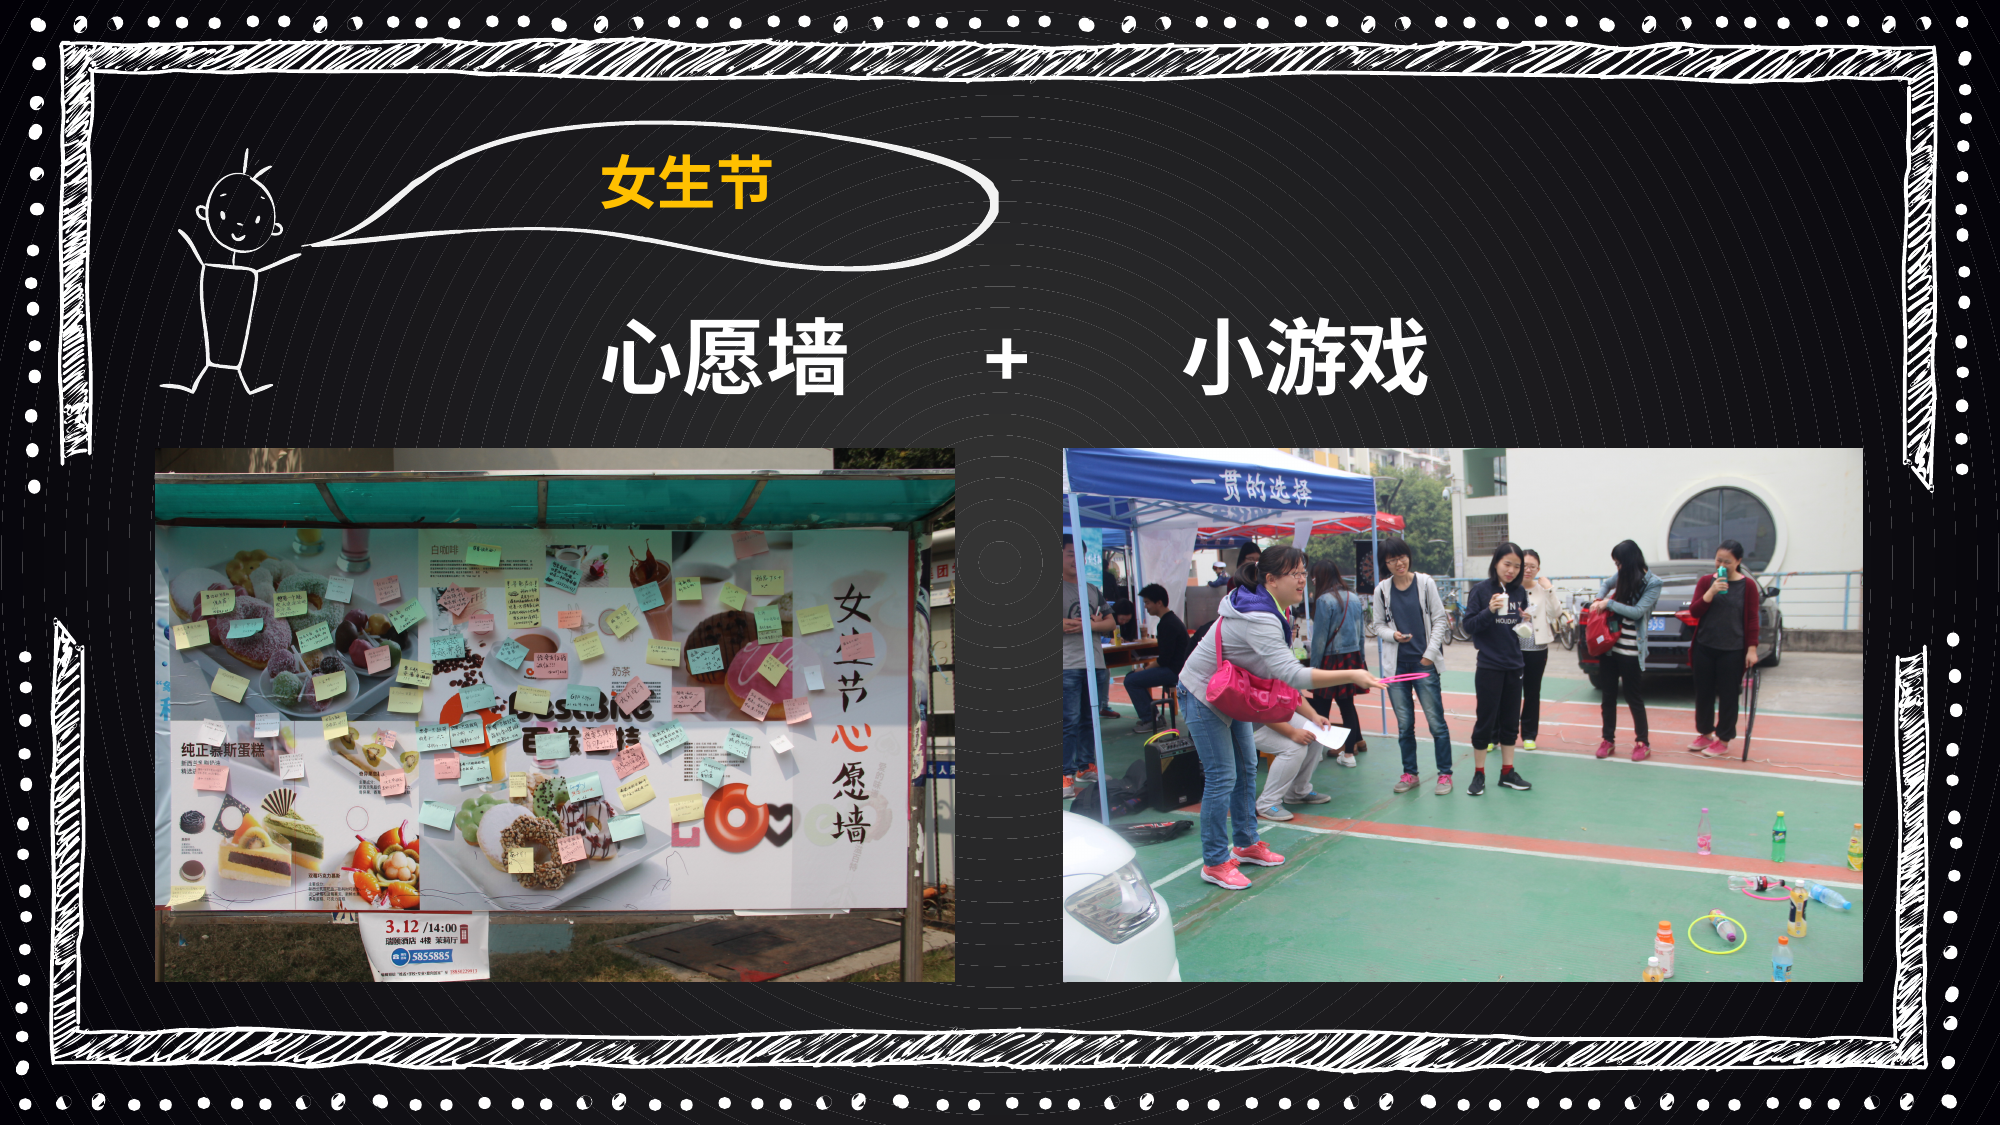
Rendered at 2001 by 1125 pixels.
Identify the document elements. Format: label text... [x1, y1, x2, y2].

list 女生节 [585, 146, 798, 226]
picture [155, 448, 955, 982]
text_box 心愿墙 + 小游戏 [585, 267, 1595, 413]
picture [1063, 448, 1863, 982]
